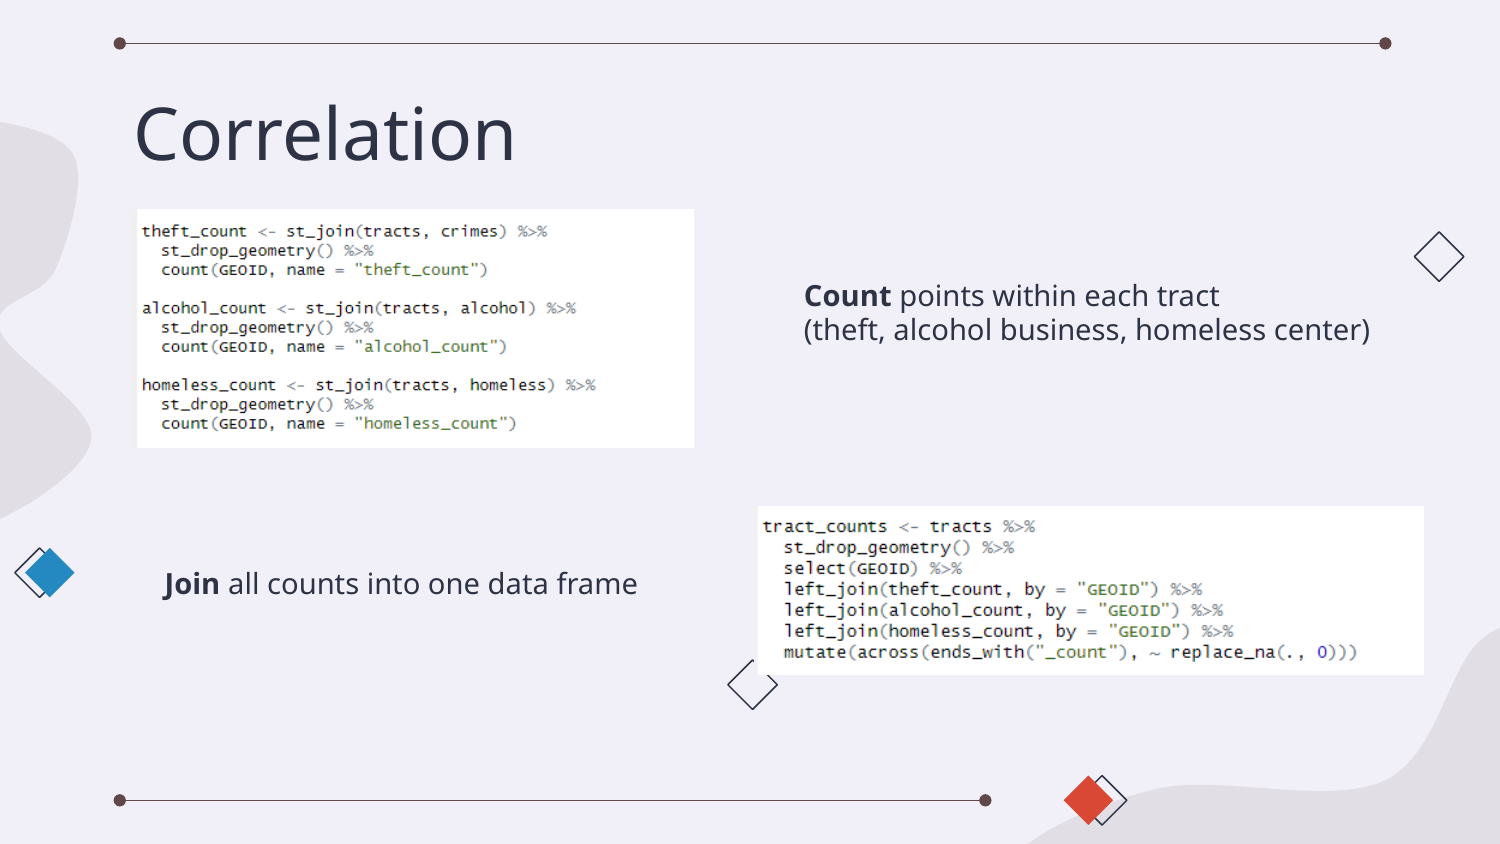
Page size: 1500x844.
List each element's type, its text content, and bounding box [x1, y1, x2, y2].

picture [130, 209, 694, 449]
picture [754, 506, 1424, 675]
text_box Count points within each tract (theft, alcohol business, homeless center) [788, 261, 1390, 396]
text_box Join all counts into one data frame [149, 550, 694, 631]
title Correlation [118, 72, 1382, 167]
text_box [727, 663, 778, 710]
